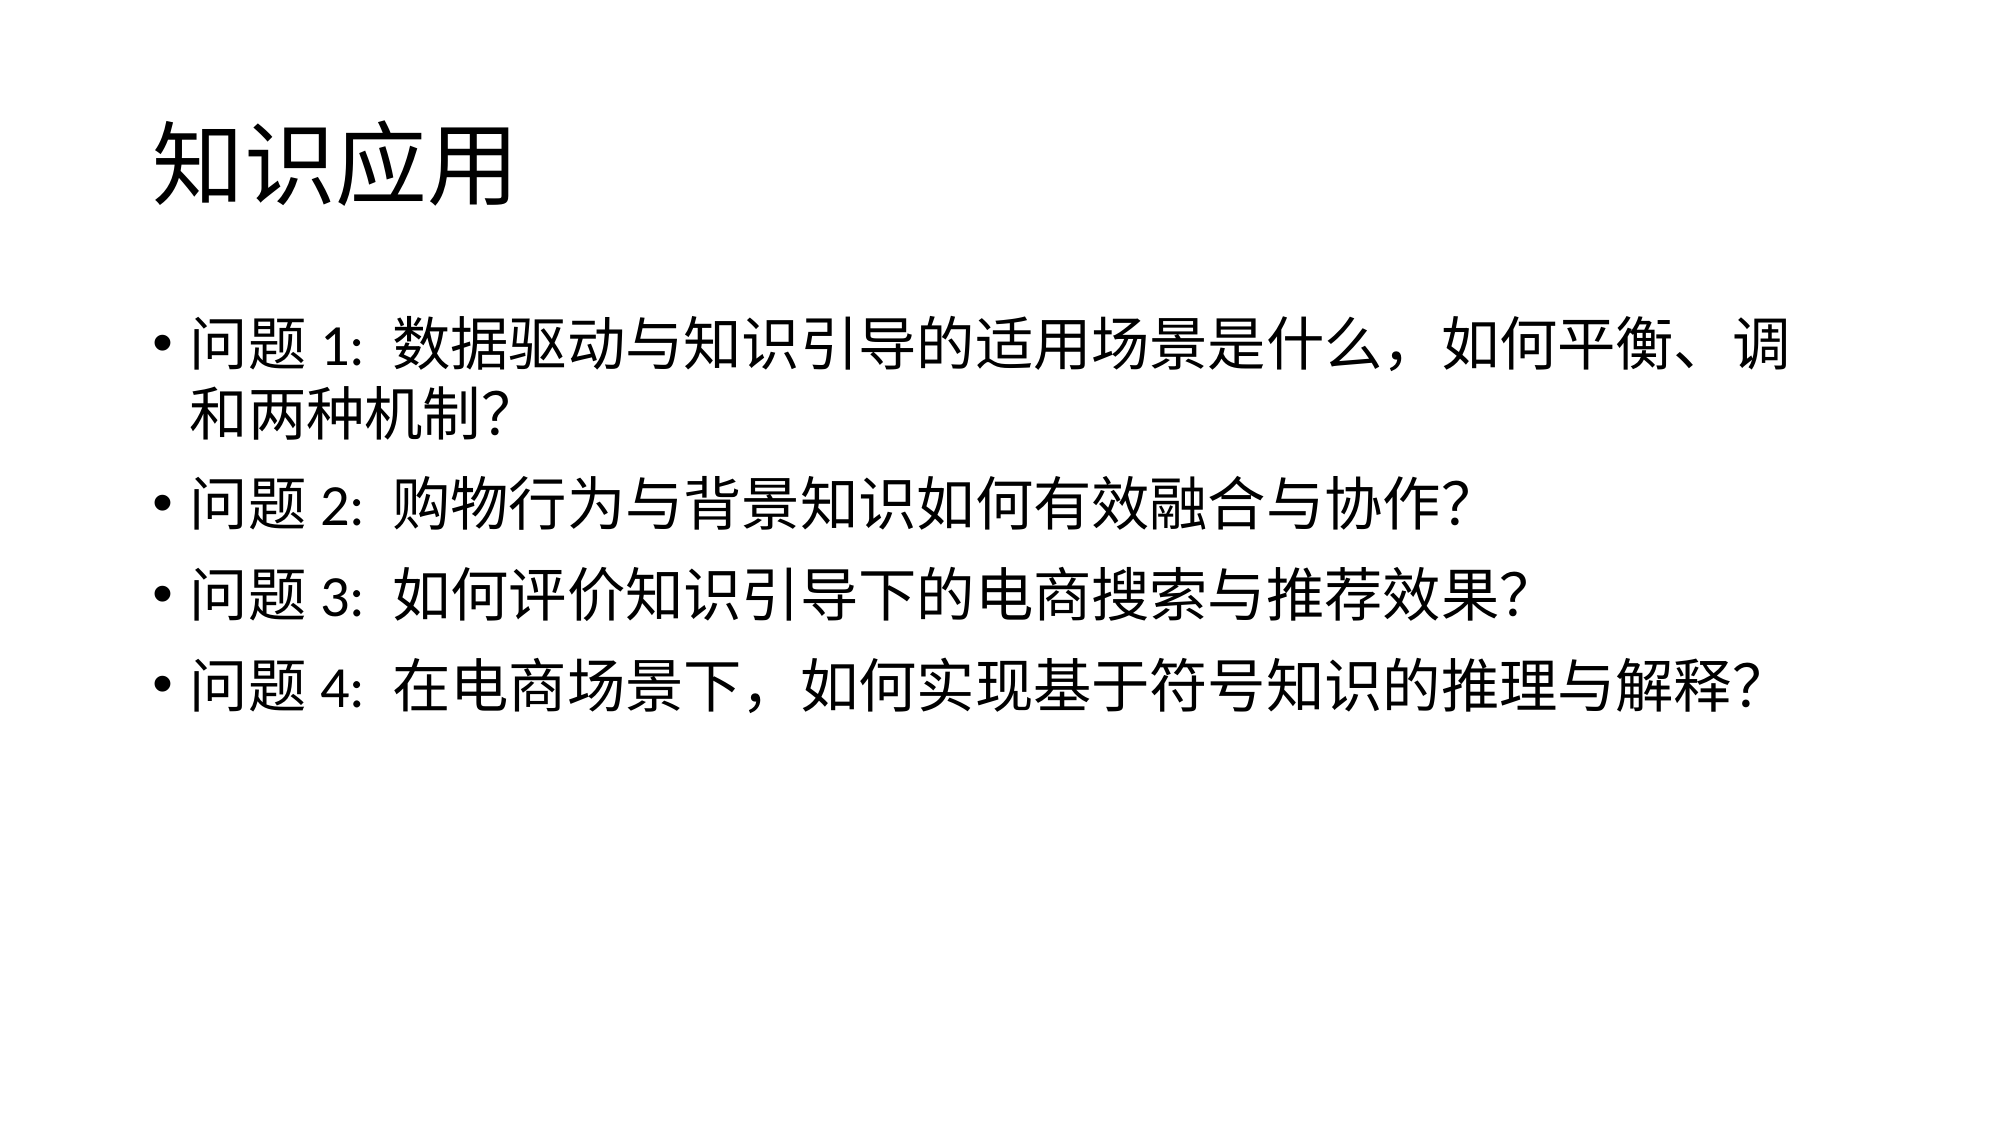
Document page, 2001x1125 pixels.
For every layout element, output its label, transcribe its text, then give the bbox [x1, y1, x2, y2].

list 问题1: 数据驱动与知识引导的适用场景是什么，如何平衡、调和两种机制？ 问题2: 购物行为与背景知识如何有效融合与协作？ 问题3: 如何评价知识引导下的电商搜索与推荐效果？ 问题4: 在电商场景下，如何实现基于符号知识的推理与解释？ [137, 299, 1863, 1014]
title 知识应用 [137, 59, 1863, 278]
